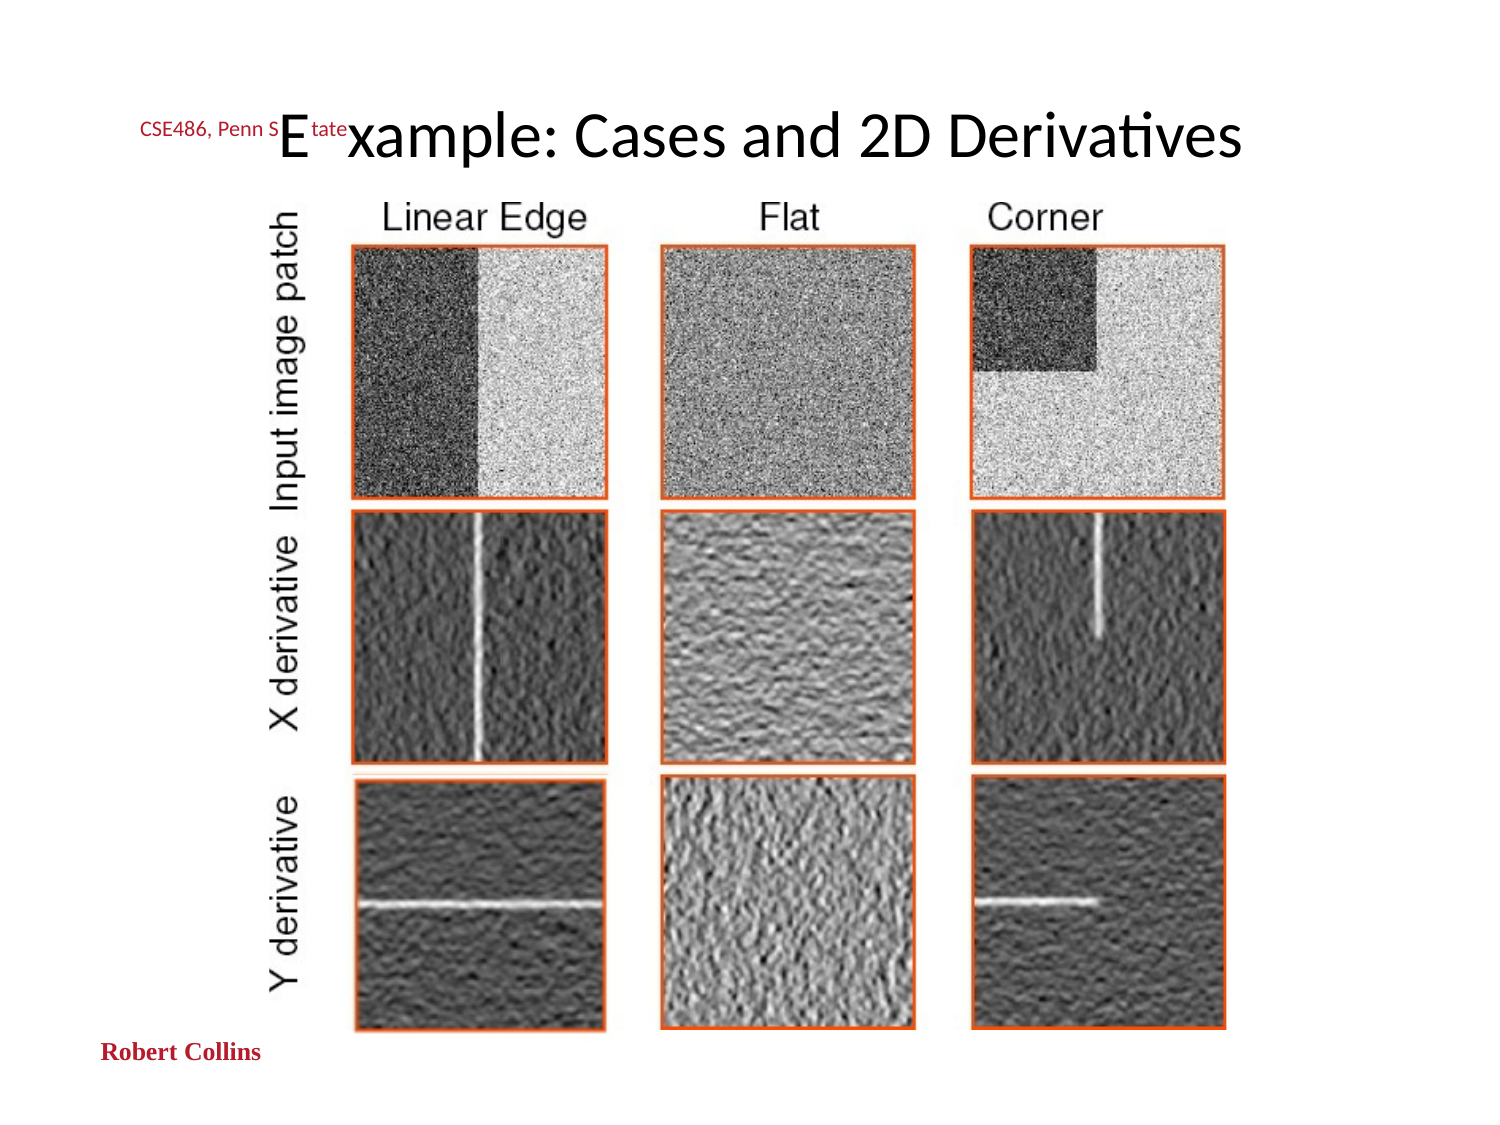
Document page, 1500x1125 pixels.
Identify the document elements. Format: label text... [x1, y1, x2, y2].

text_box Robert Collins [98, 1033, 264, 1066]
title CSE486, Penn SEtatexample: Cases and 2D Derivatives [99, 35, 1283, 225]
text_box [269, 202, 1227, 1030]
picture [347, 776, 616, 1041]
